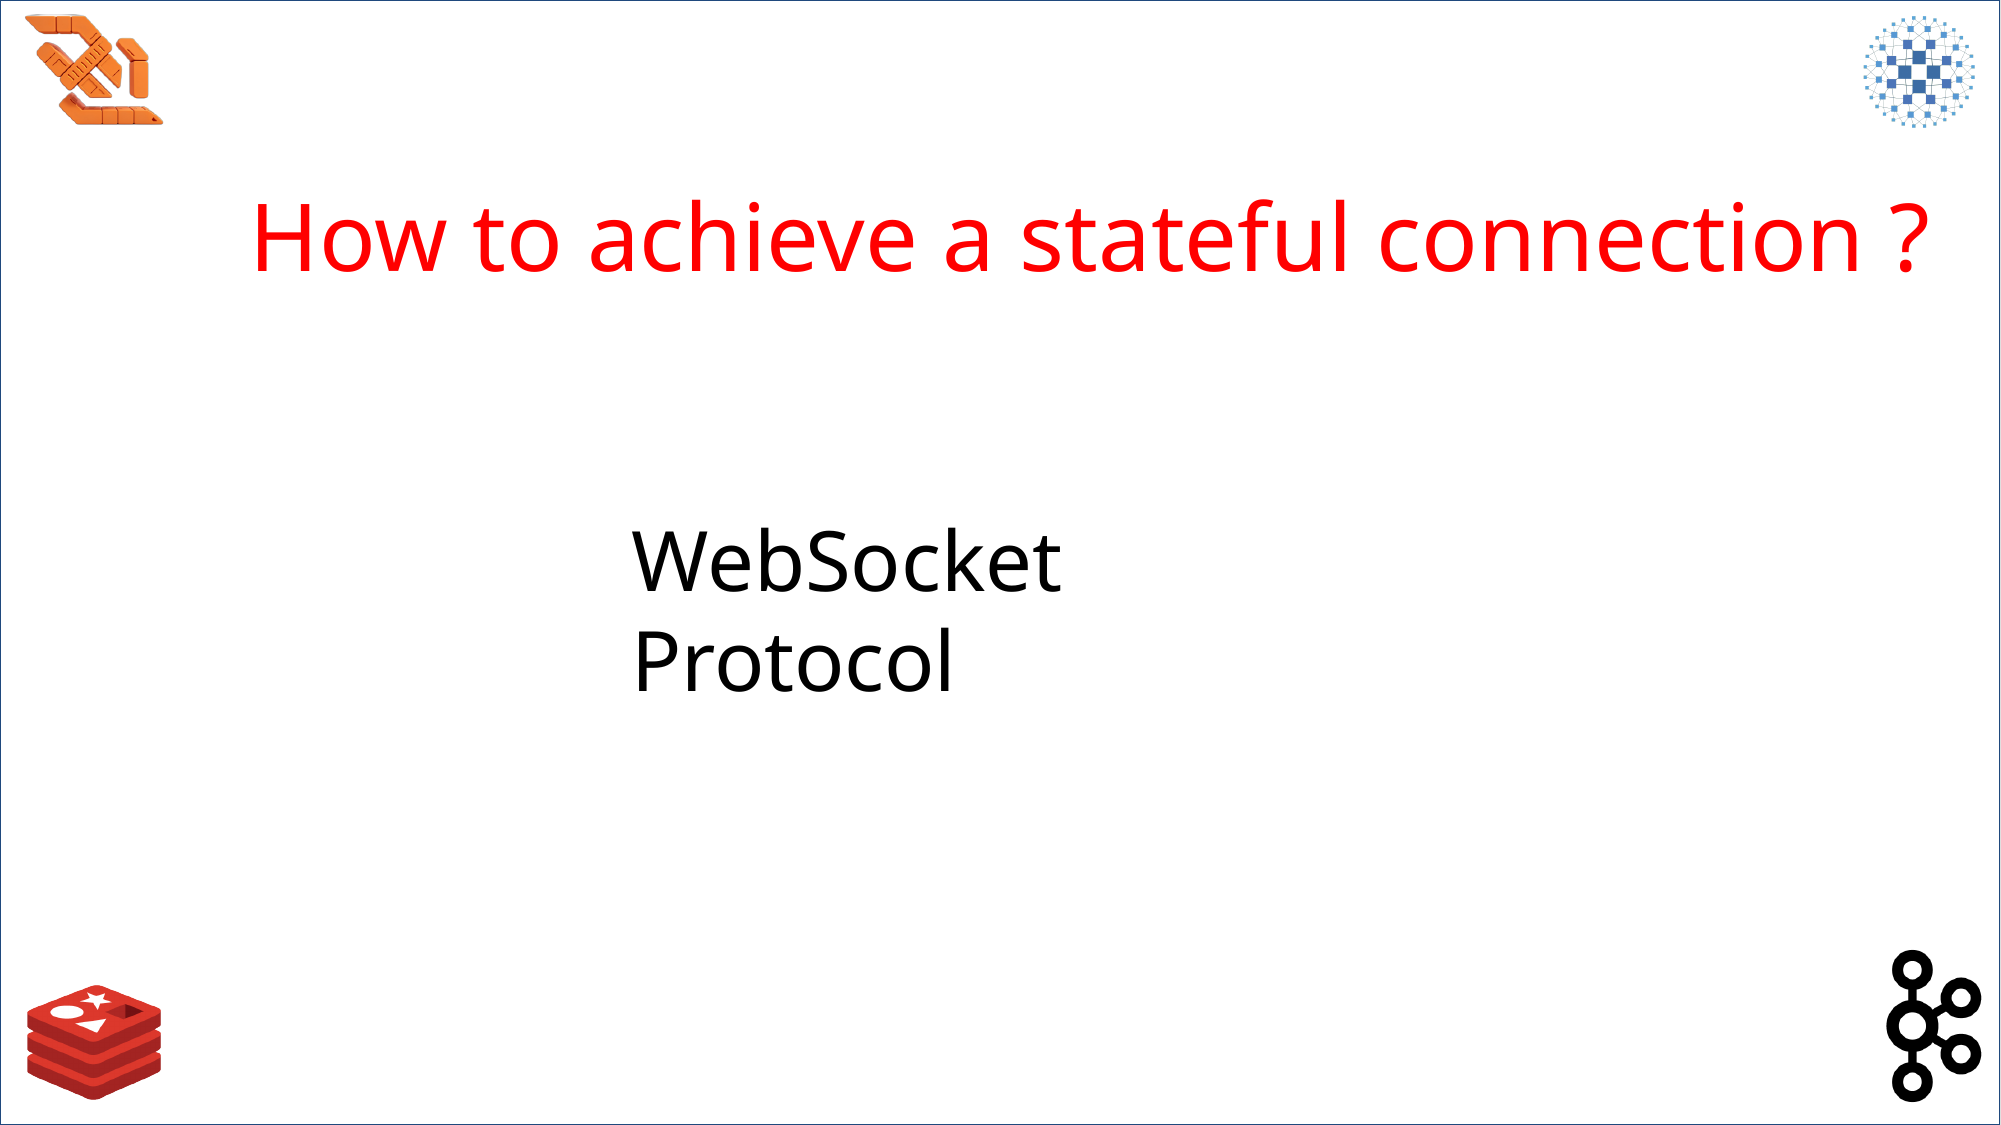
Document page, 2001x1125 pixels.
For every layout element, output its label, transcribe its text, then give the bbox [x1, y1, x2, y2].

text_box WebSocket Protocol [616, 492, 1384, 727]
picture [27, 985, 161, 1100]
title How to achieve a stateful connection ? [247, 176, 2000, 366]
picture [1853, 9, 1987, 132]
text_box [0, 0, 2000, 1125]
picture [19, 14, 169, 127]
picture [1884, 937, 1987, 1116]
